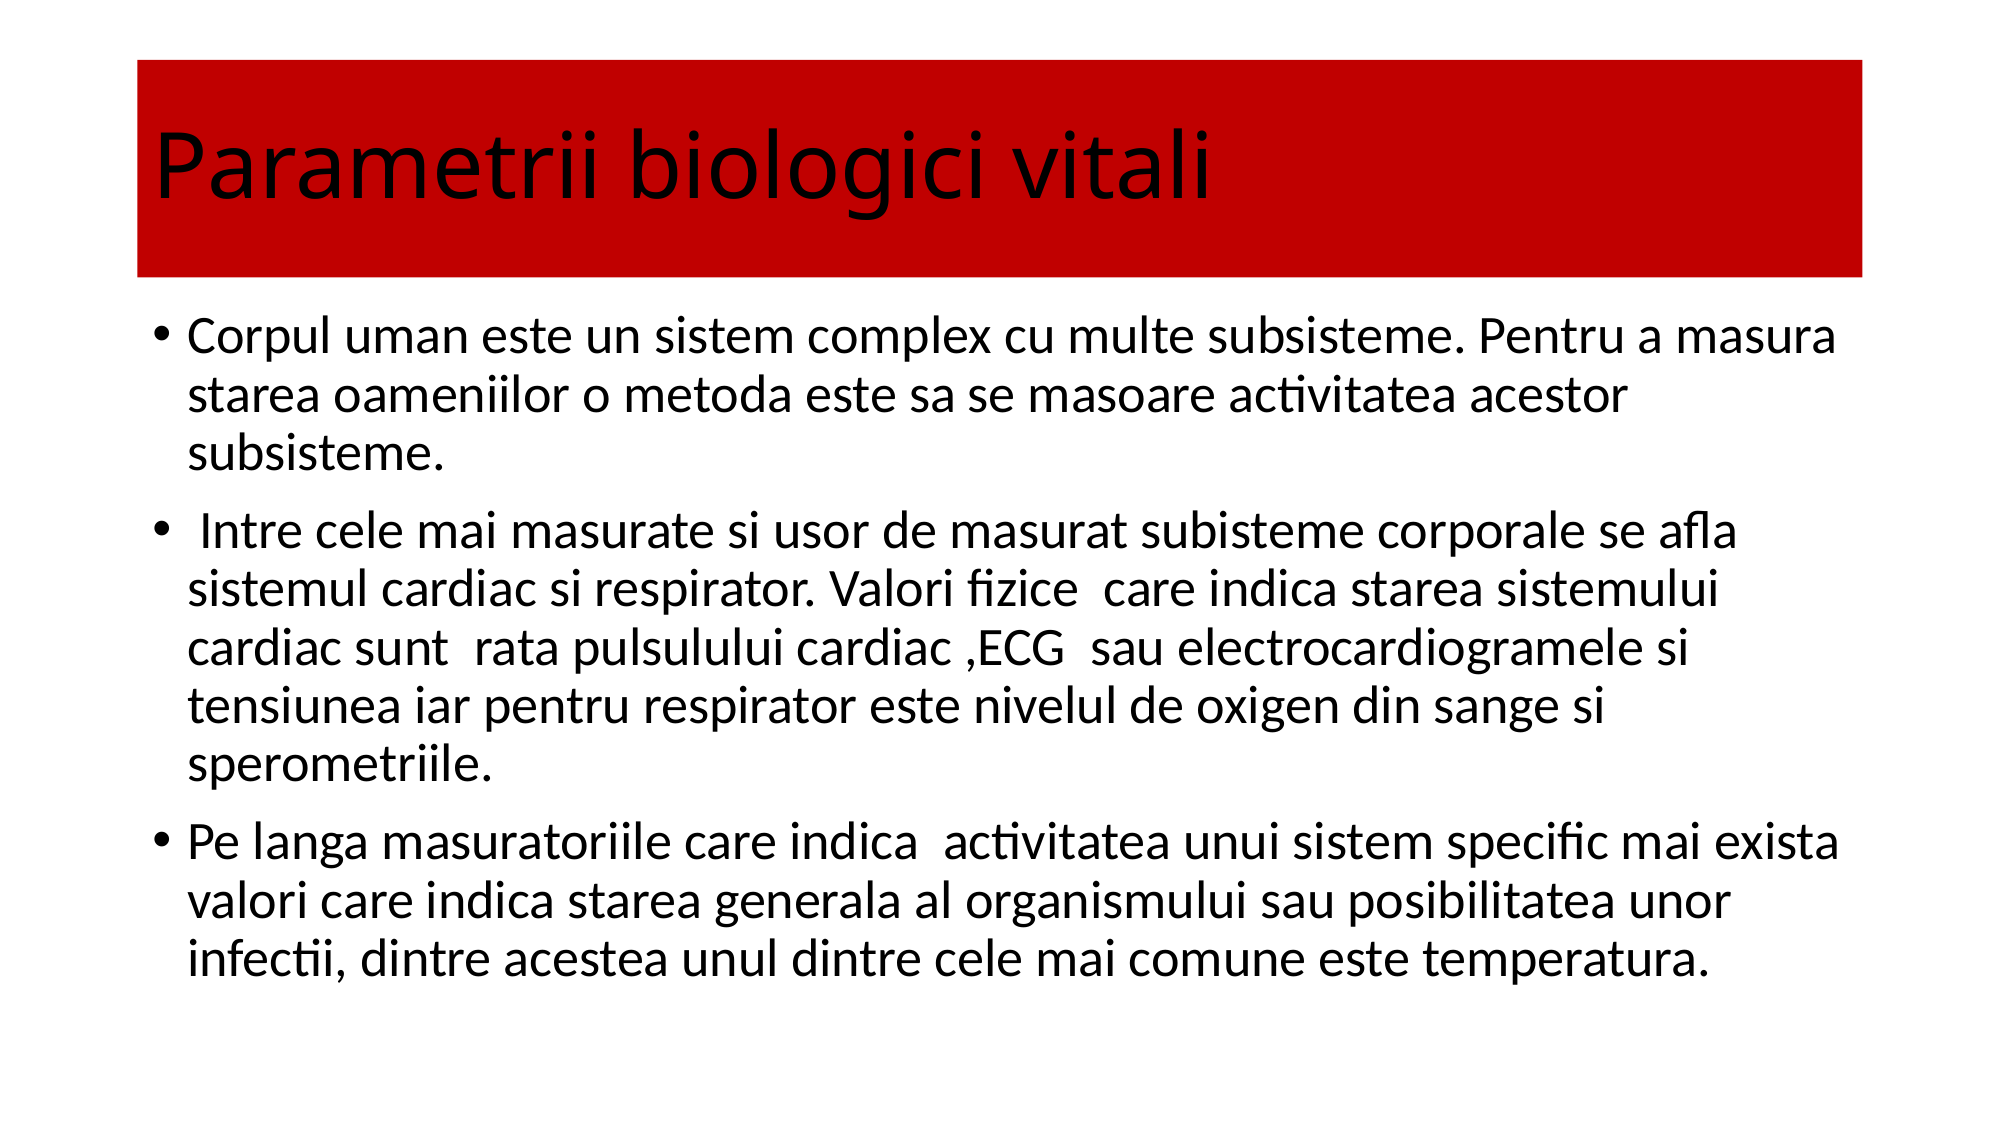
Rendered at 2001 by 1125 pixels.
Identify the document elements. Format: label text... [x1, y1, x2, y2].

title Parametrii biologici vitali [137, 59, 1863, 278]
list Corpul uman este un sistem complex cu multe subsisteme. Pentru a masura starea oameniilor o metoda este sa se masoare activitatea acestor subsisteme. Intre cele mai masurate si usor de masurat subisteme corporale se afla sistemul cardiac si respirator. Valori fizice care indica starea sistemului cardiac sunt rata pulsulului cardiac ,ECG sau electrocardiogramele si tensiunea iar pentru respirator este nivelul de oxigen din sange si sperometriile. Pe langa masuratoriile care indica activitatea unui sistem specific mai exista valori care indica starea generala al organismului sau posibilitatea unor infectii, dintre acestea unul dintre cele mai comune este temperatura. [137, 299, 1863, 1014]
